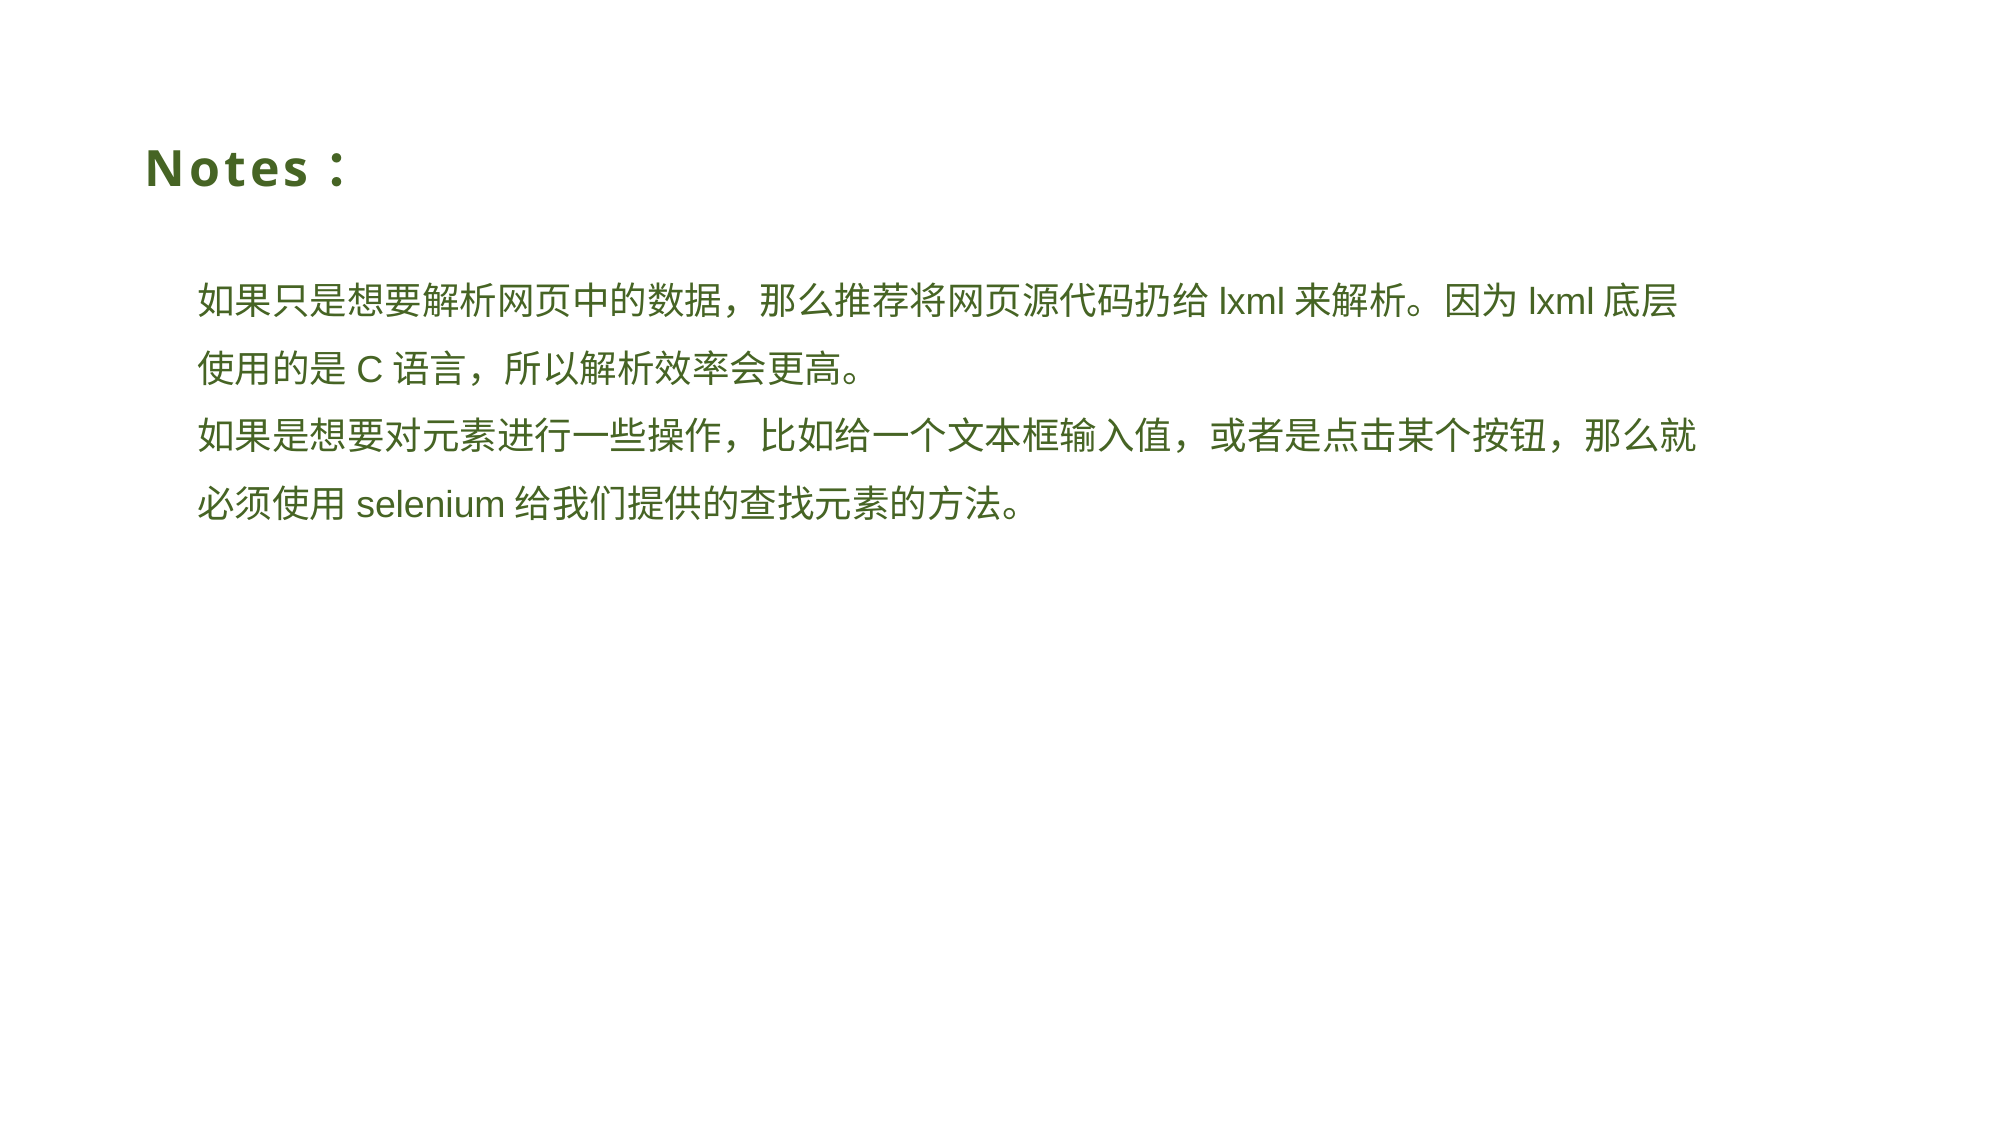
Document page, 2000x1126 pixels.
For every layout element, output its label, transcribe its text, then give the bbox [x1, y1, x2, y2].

text_box 如果只是想要解析网页中的数据，那么推荐将网页源代码扔给lxml来解析。因为lxml底层使用的是C语言，所以解析效率会更高。 如果是想要对元素进行一些操作，比如给一个文本框输入值，或者是点击某个按钮，那么就必须使用selenium给我们提供的查找元素的方法。 [182, 247, 1729, 600]
title Notes： [127, 130, 1908, 204]
